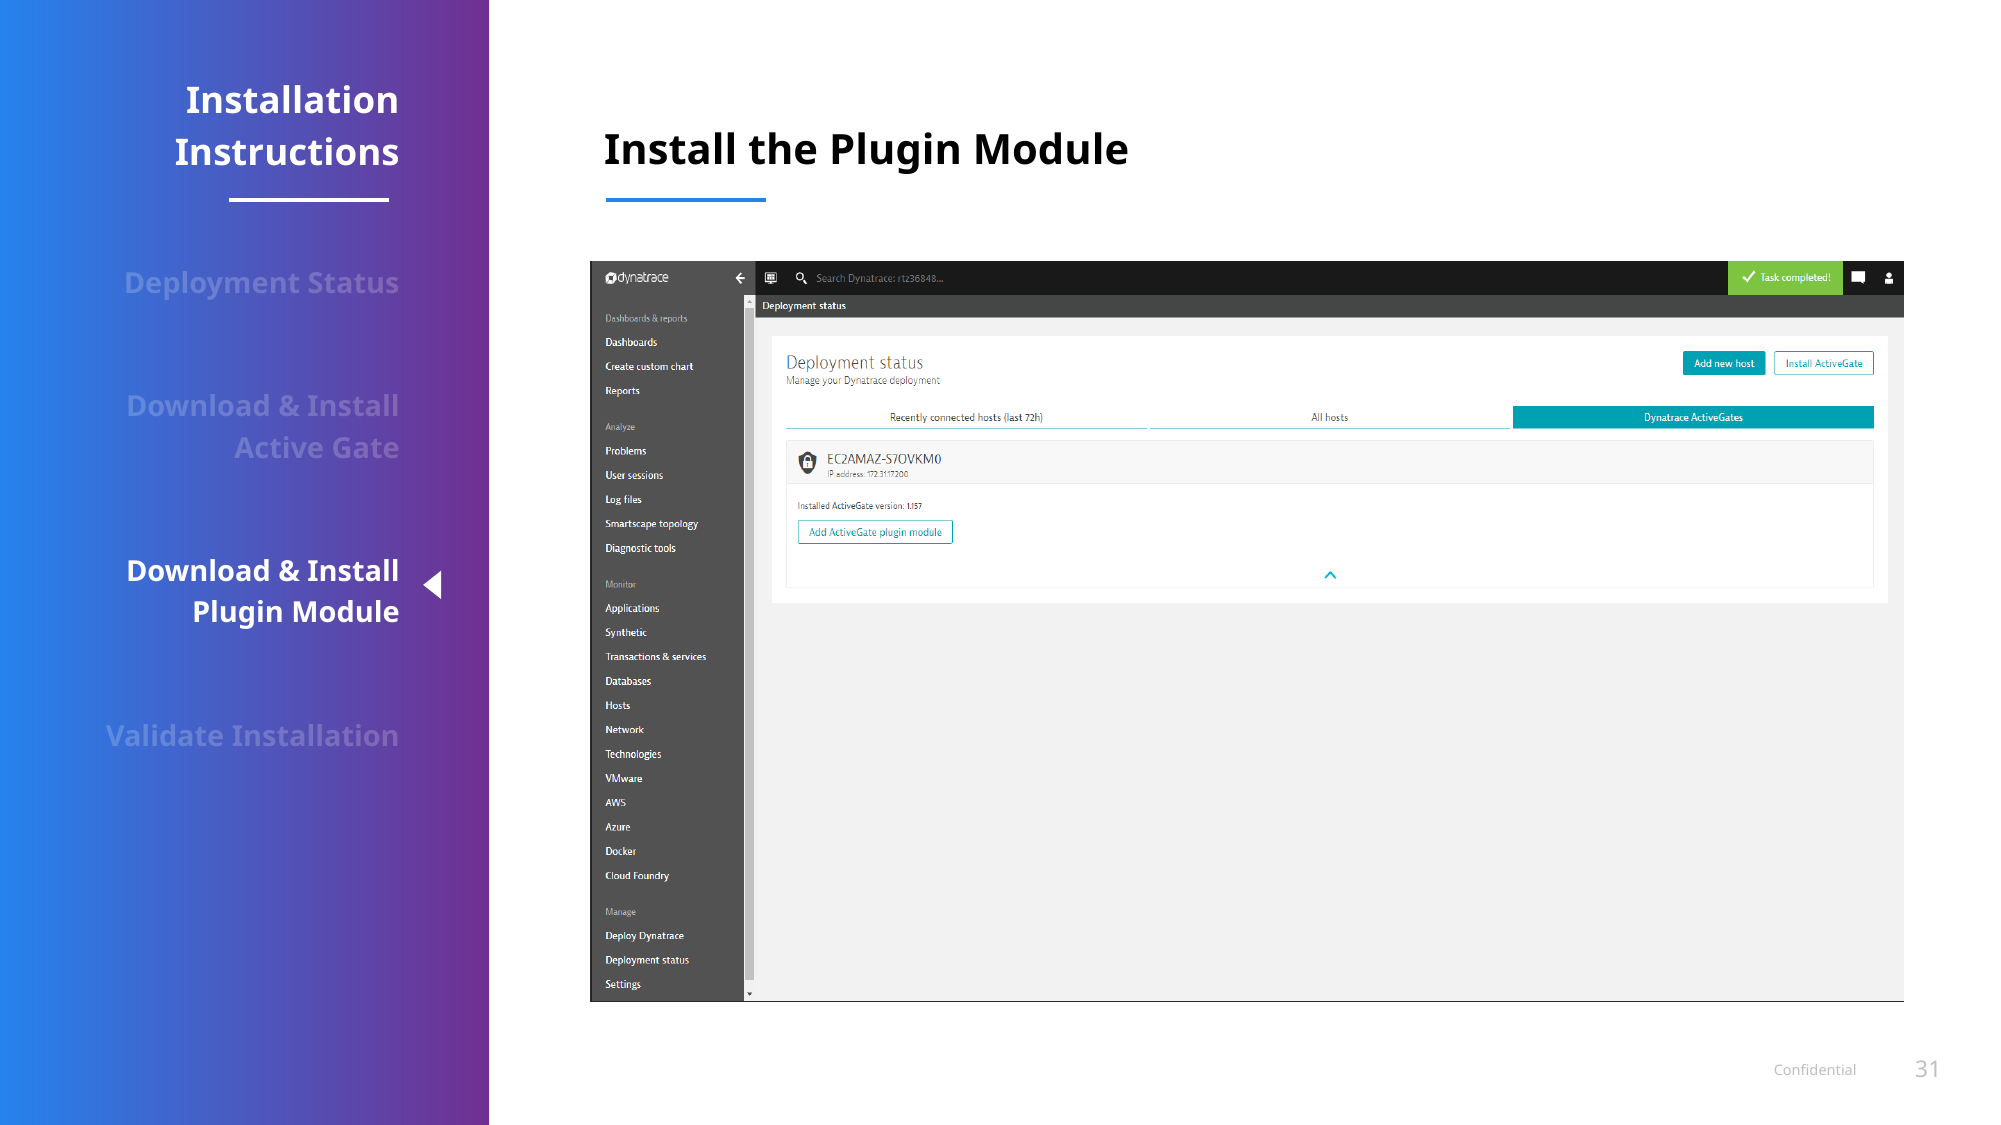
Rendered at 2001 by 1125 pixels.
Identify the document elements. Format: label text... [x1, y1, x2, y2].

list Lorem ipsum dolor sit amet consectetur Adipiscing elit Aenean mollis nunc Etiam egestas orci Integer non neque id metus ornare fringilla Proin egestas vitae est [589, 249, 1863, 1014]
list Deployment Status Download & Install Active Gate Download & Install Plugin Module Validate Installation [73, 249, 415, 1014]
text_box [422, 569, 442, 601]
title Install the Plugin Module [589, 59, 1863, 181]
picture [590, 261, 1904, 1002]
list Installation Instructions [73, 59, 415, 181]
